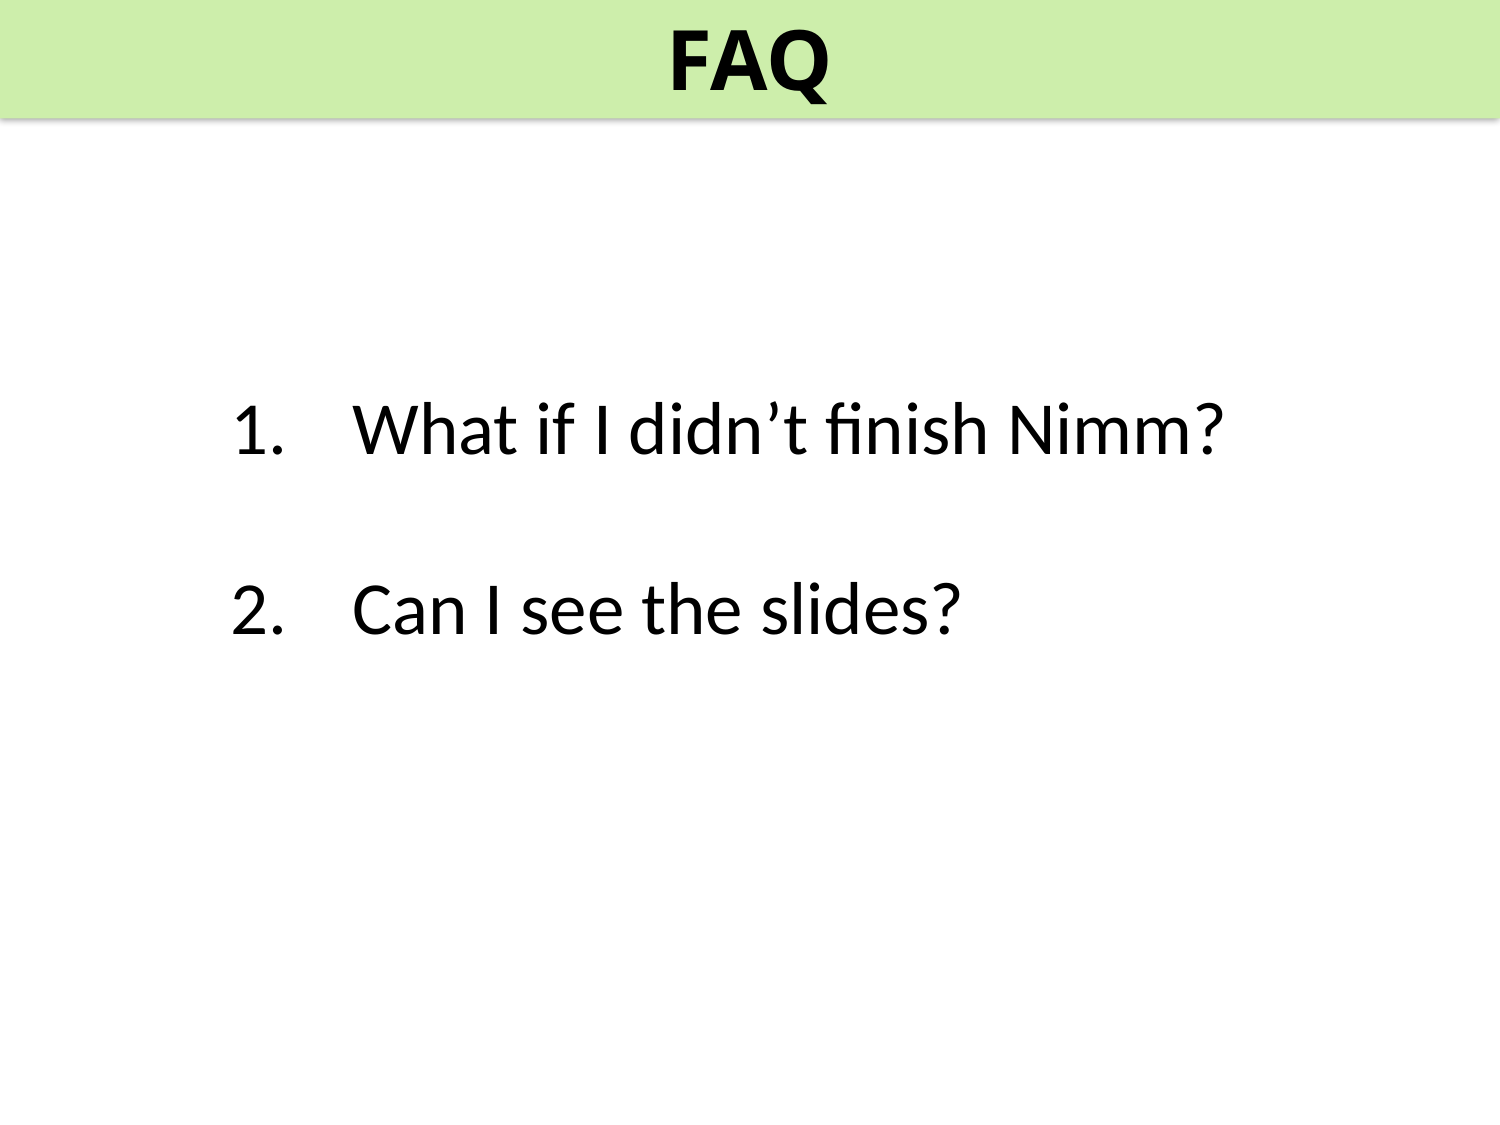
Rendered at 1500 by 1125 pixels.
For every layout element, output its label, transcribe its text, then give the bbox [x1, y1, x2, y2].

text_box What if I didn’t finish Nimm? Can I see the slides? [215, 371, 1244, 657]
text_box FAQ [0, 0, 1500, 122]
